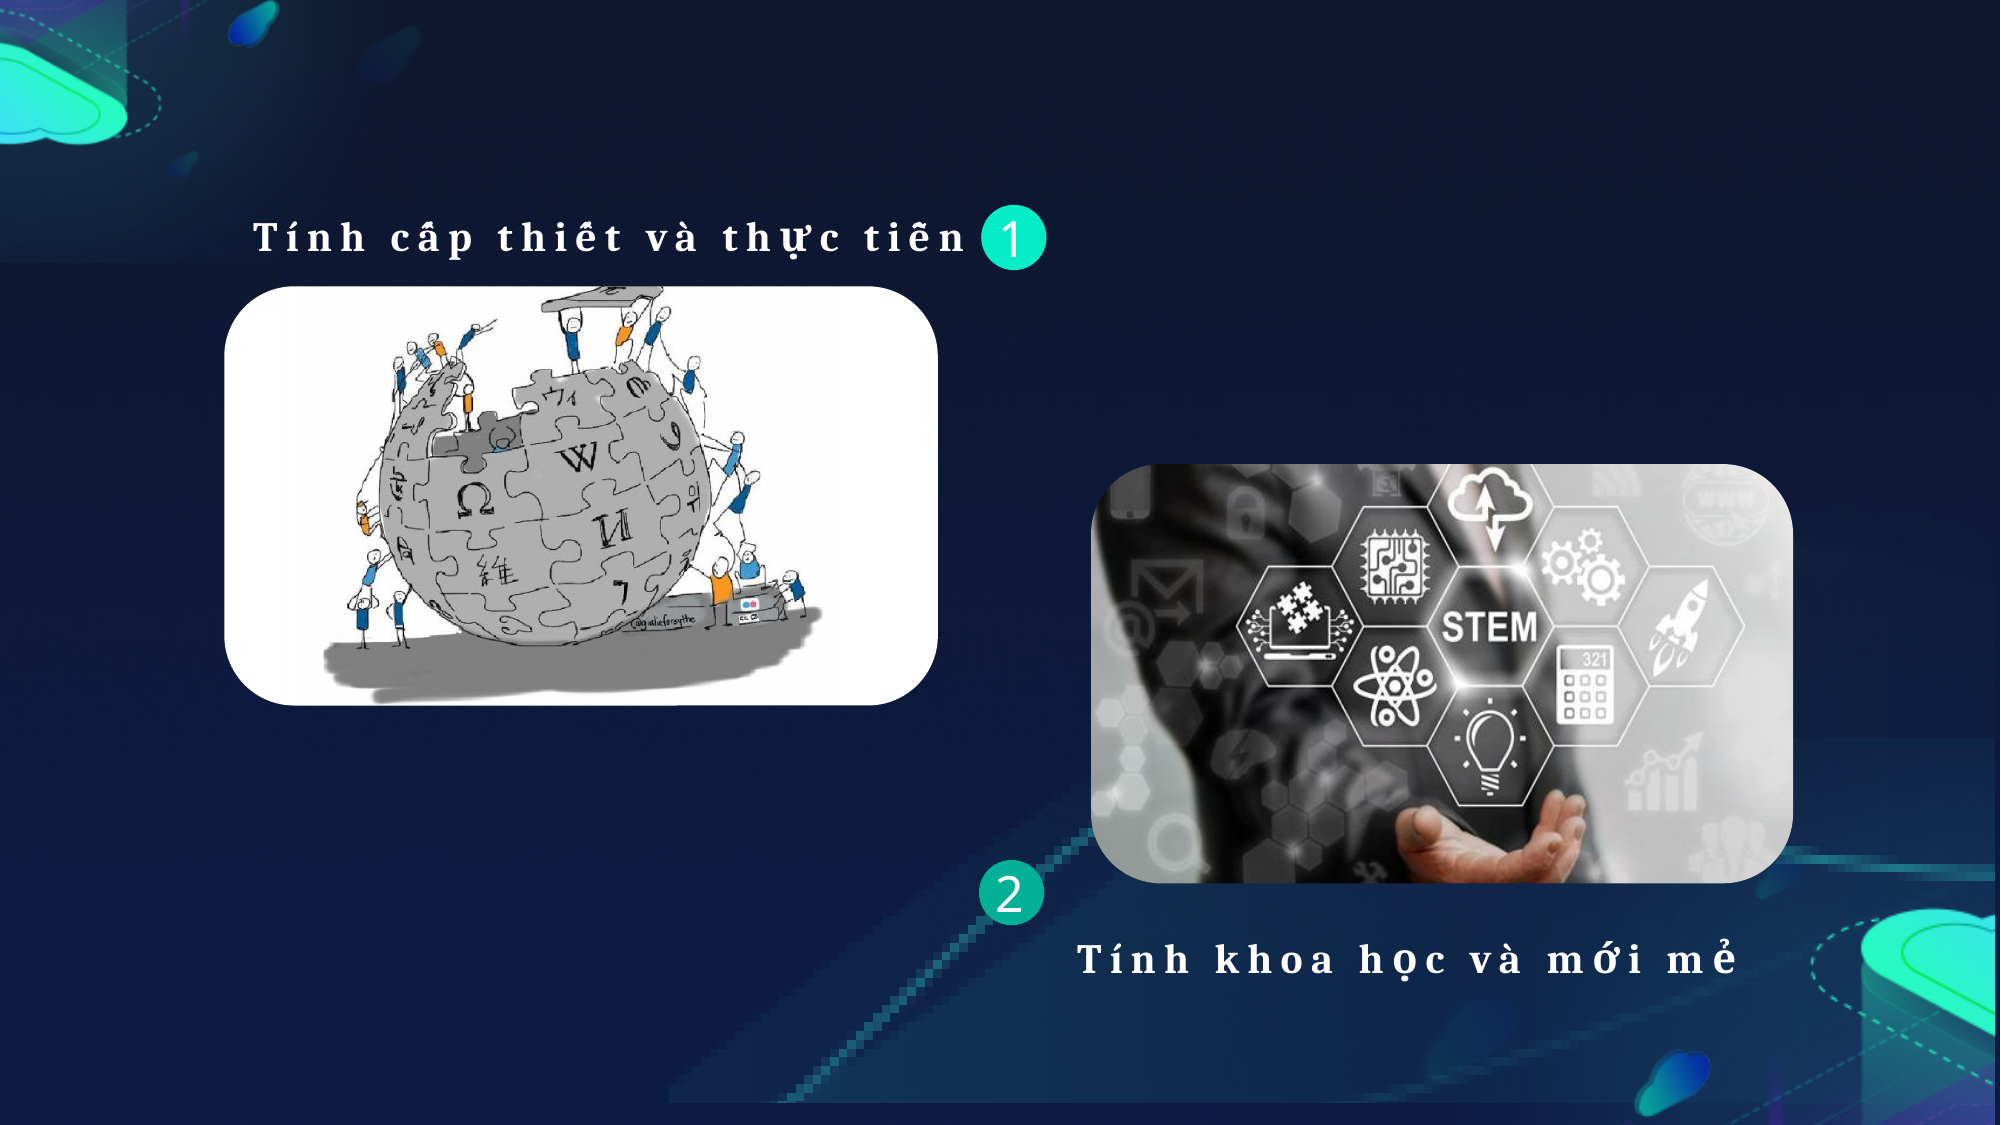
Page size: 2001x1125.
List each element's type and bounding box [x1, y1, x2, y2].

text_box [0, 0, 2000, 1125]
text_box [1053, 924, 1760, 996]
text_box [225, 202, 992, 269]
text_box [981, 199, 1047, 276]
text_box [978, 854, 1045, 931]
